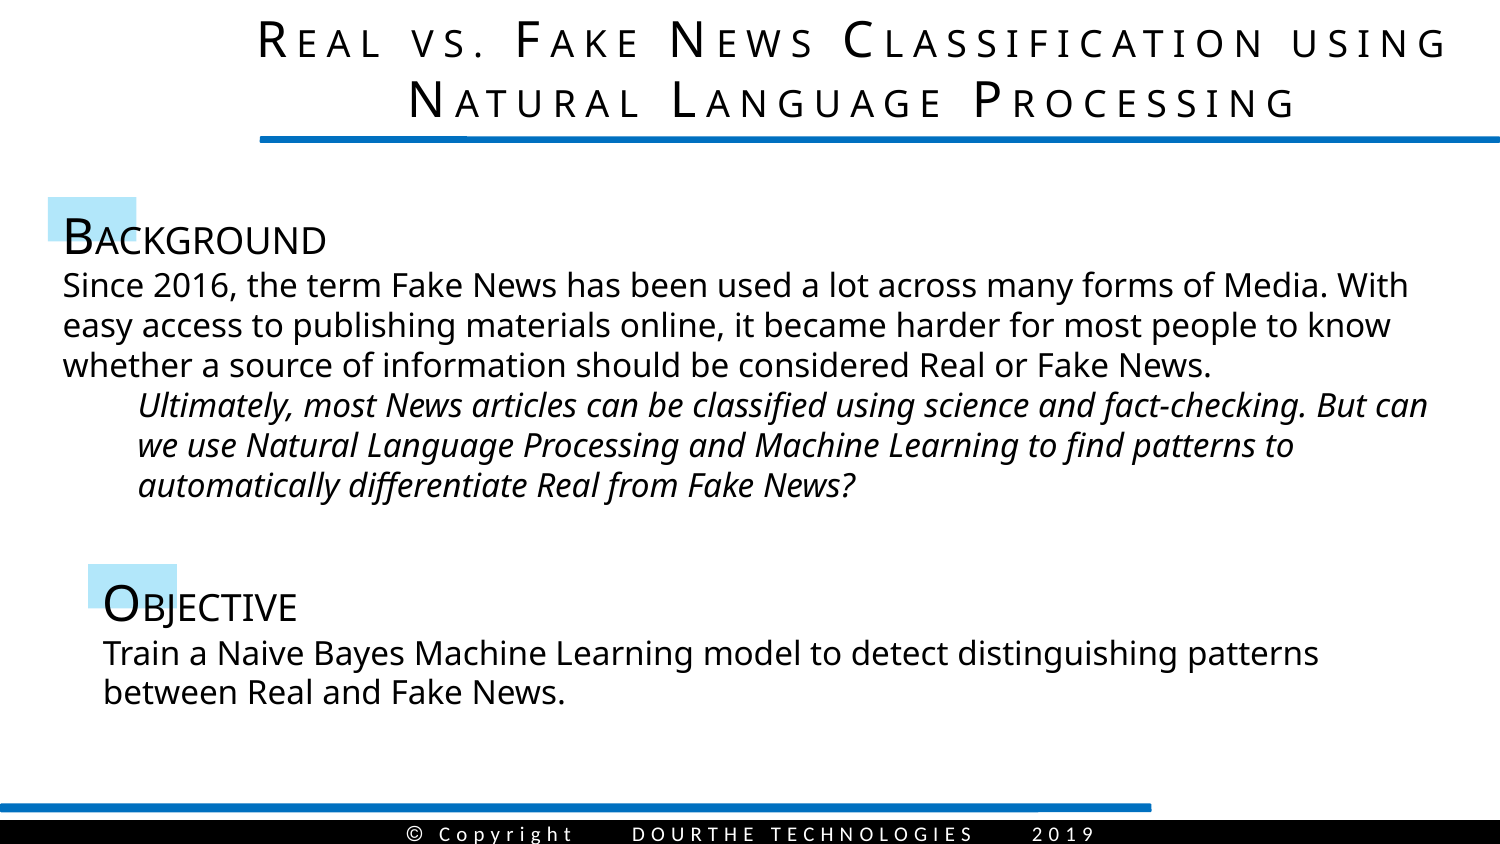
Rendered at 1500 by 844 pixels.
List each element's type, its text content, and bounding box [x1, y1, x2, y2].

text_box BACKGROUND Since 2016, the term Fake News has been used a lot across many forms of Media. With easy access to publishing materials online, it became harder for most people to know whether a source of information should be considered Real or Fake News. Ultimately, most News articles can be classified using science and fact-checking. But can we use Natural Language Processing and Machine Learning to find patterns to automatically differentiate Real from Fake News? [48, 197, 1452, 512]
text_box  Copyright DOURTHE TECHNOLOGIES 2019 [0, 820, 1500, 844]
text_box REAL VS. FAKE NEWS CLASSIFICATION USING NATURAL LANGUAGE PROCESSING [201, 0, 1500, 135]
text_box [258, 135, 1500, 145]
text_box OBJECTIVE Train a Naive Bayes Machine Learning model to detect distinguishing patterns between Real and Fake News. [88, 564, 1452, 719]
text_box [0, 802, 1153, 814]
